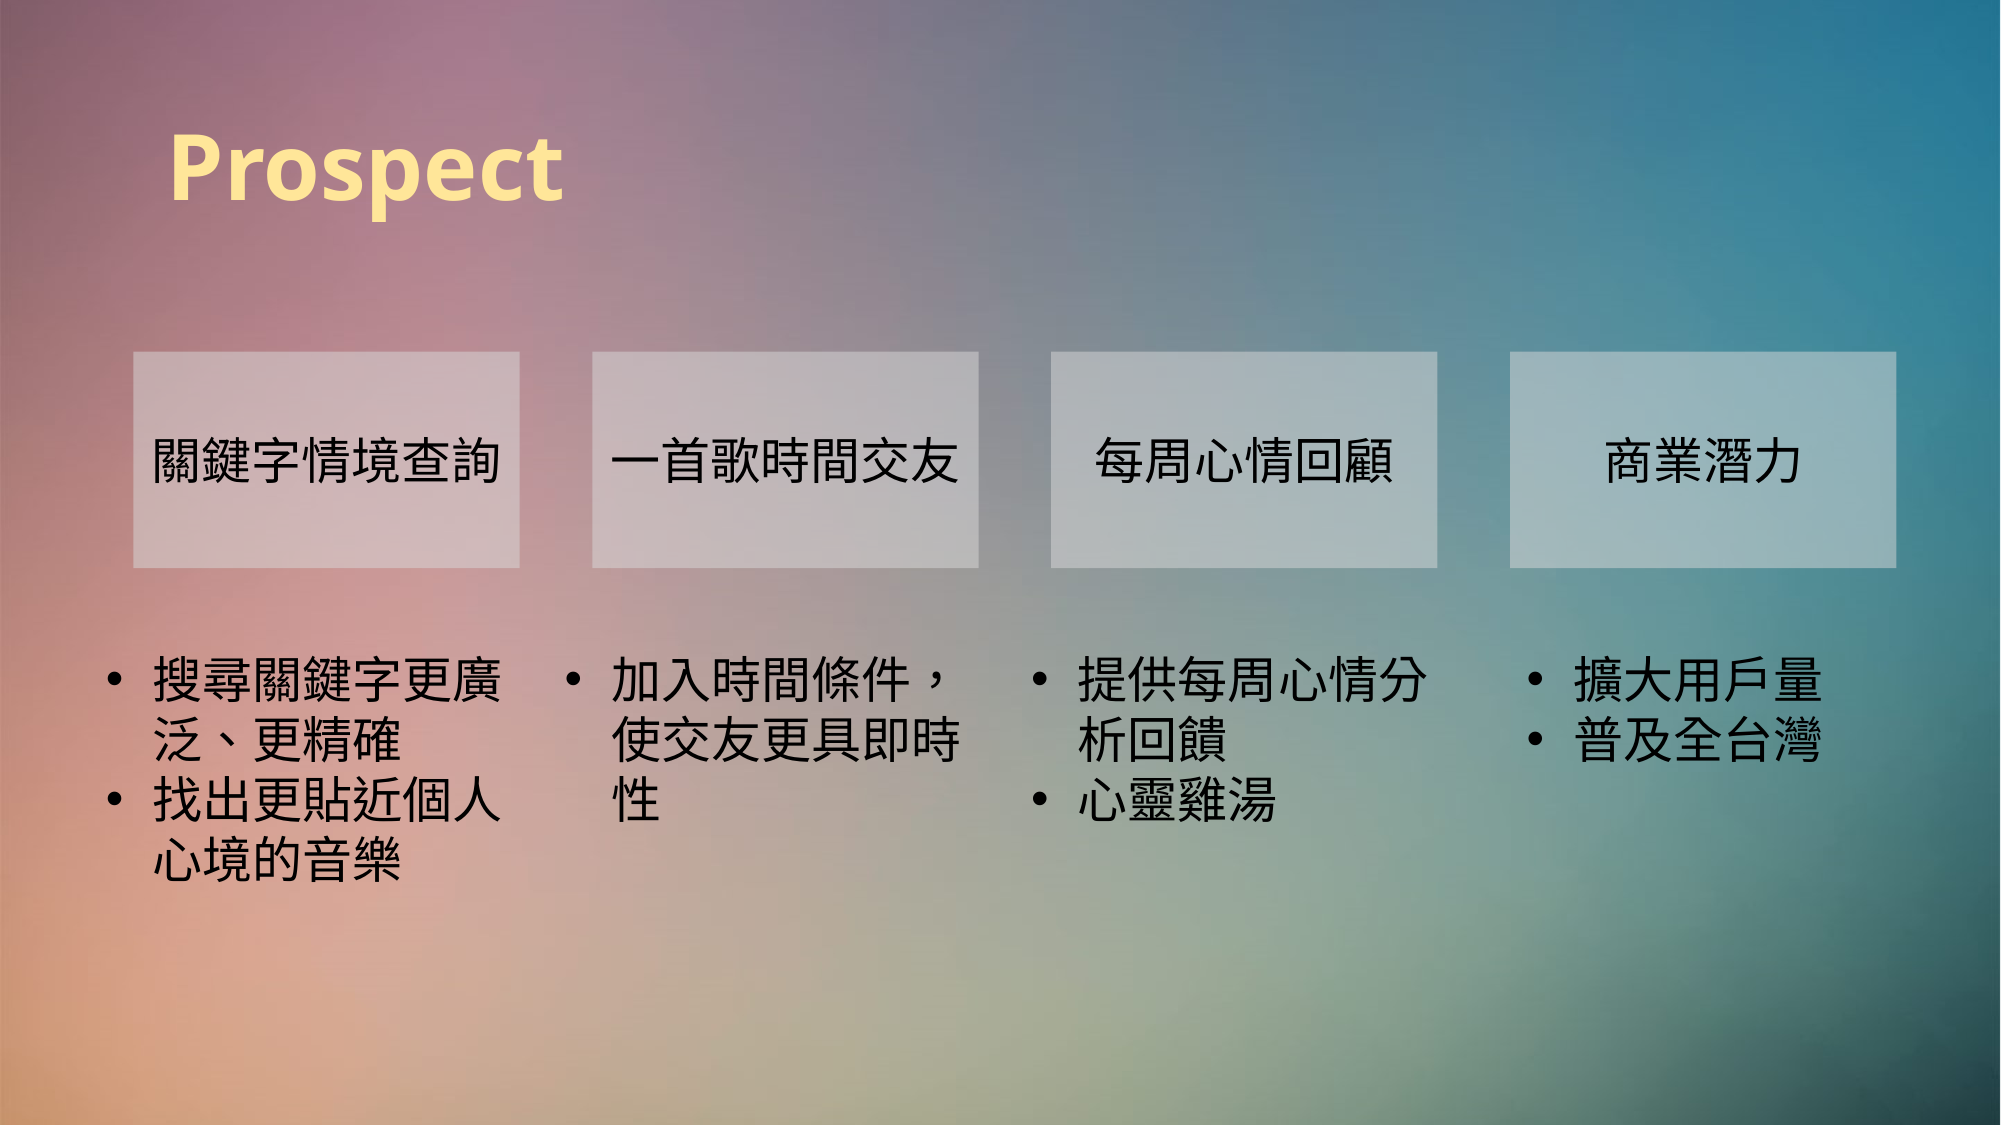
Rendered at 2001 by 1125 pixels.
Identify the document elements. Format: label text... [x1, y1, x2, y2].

picture [0, 0, 2001, 1125]
text_box 加入時間條件， 使交友更具即時 性 [549, 640, 977, 836]
text_box 每周心情回顧 [1050, 351, 1438, 569]
text_box 關鍵字情境查詢 [132, 351, 521, 569]
text_box 一首歌時間交友 [591, 351, 980, 569]
text_box 提供每周心情分 析回饋 心靈雞湯 [1016, 640, 1443, 836]
text_box 商業潛力 [1509, 351, 1897, 569]
text_box 擴大用戶量 普及全台灣 [1511, 640, 1839, 776]
text_box 搜尋關鍵字更廣 泛、更精確 找出更貼近個人 心境的音樂 [91, 640, 518, 896]
title Prospect [151, 61, 1877, 279]
